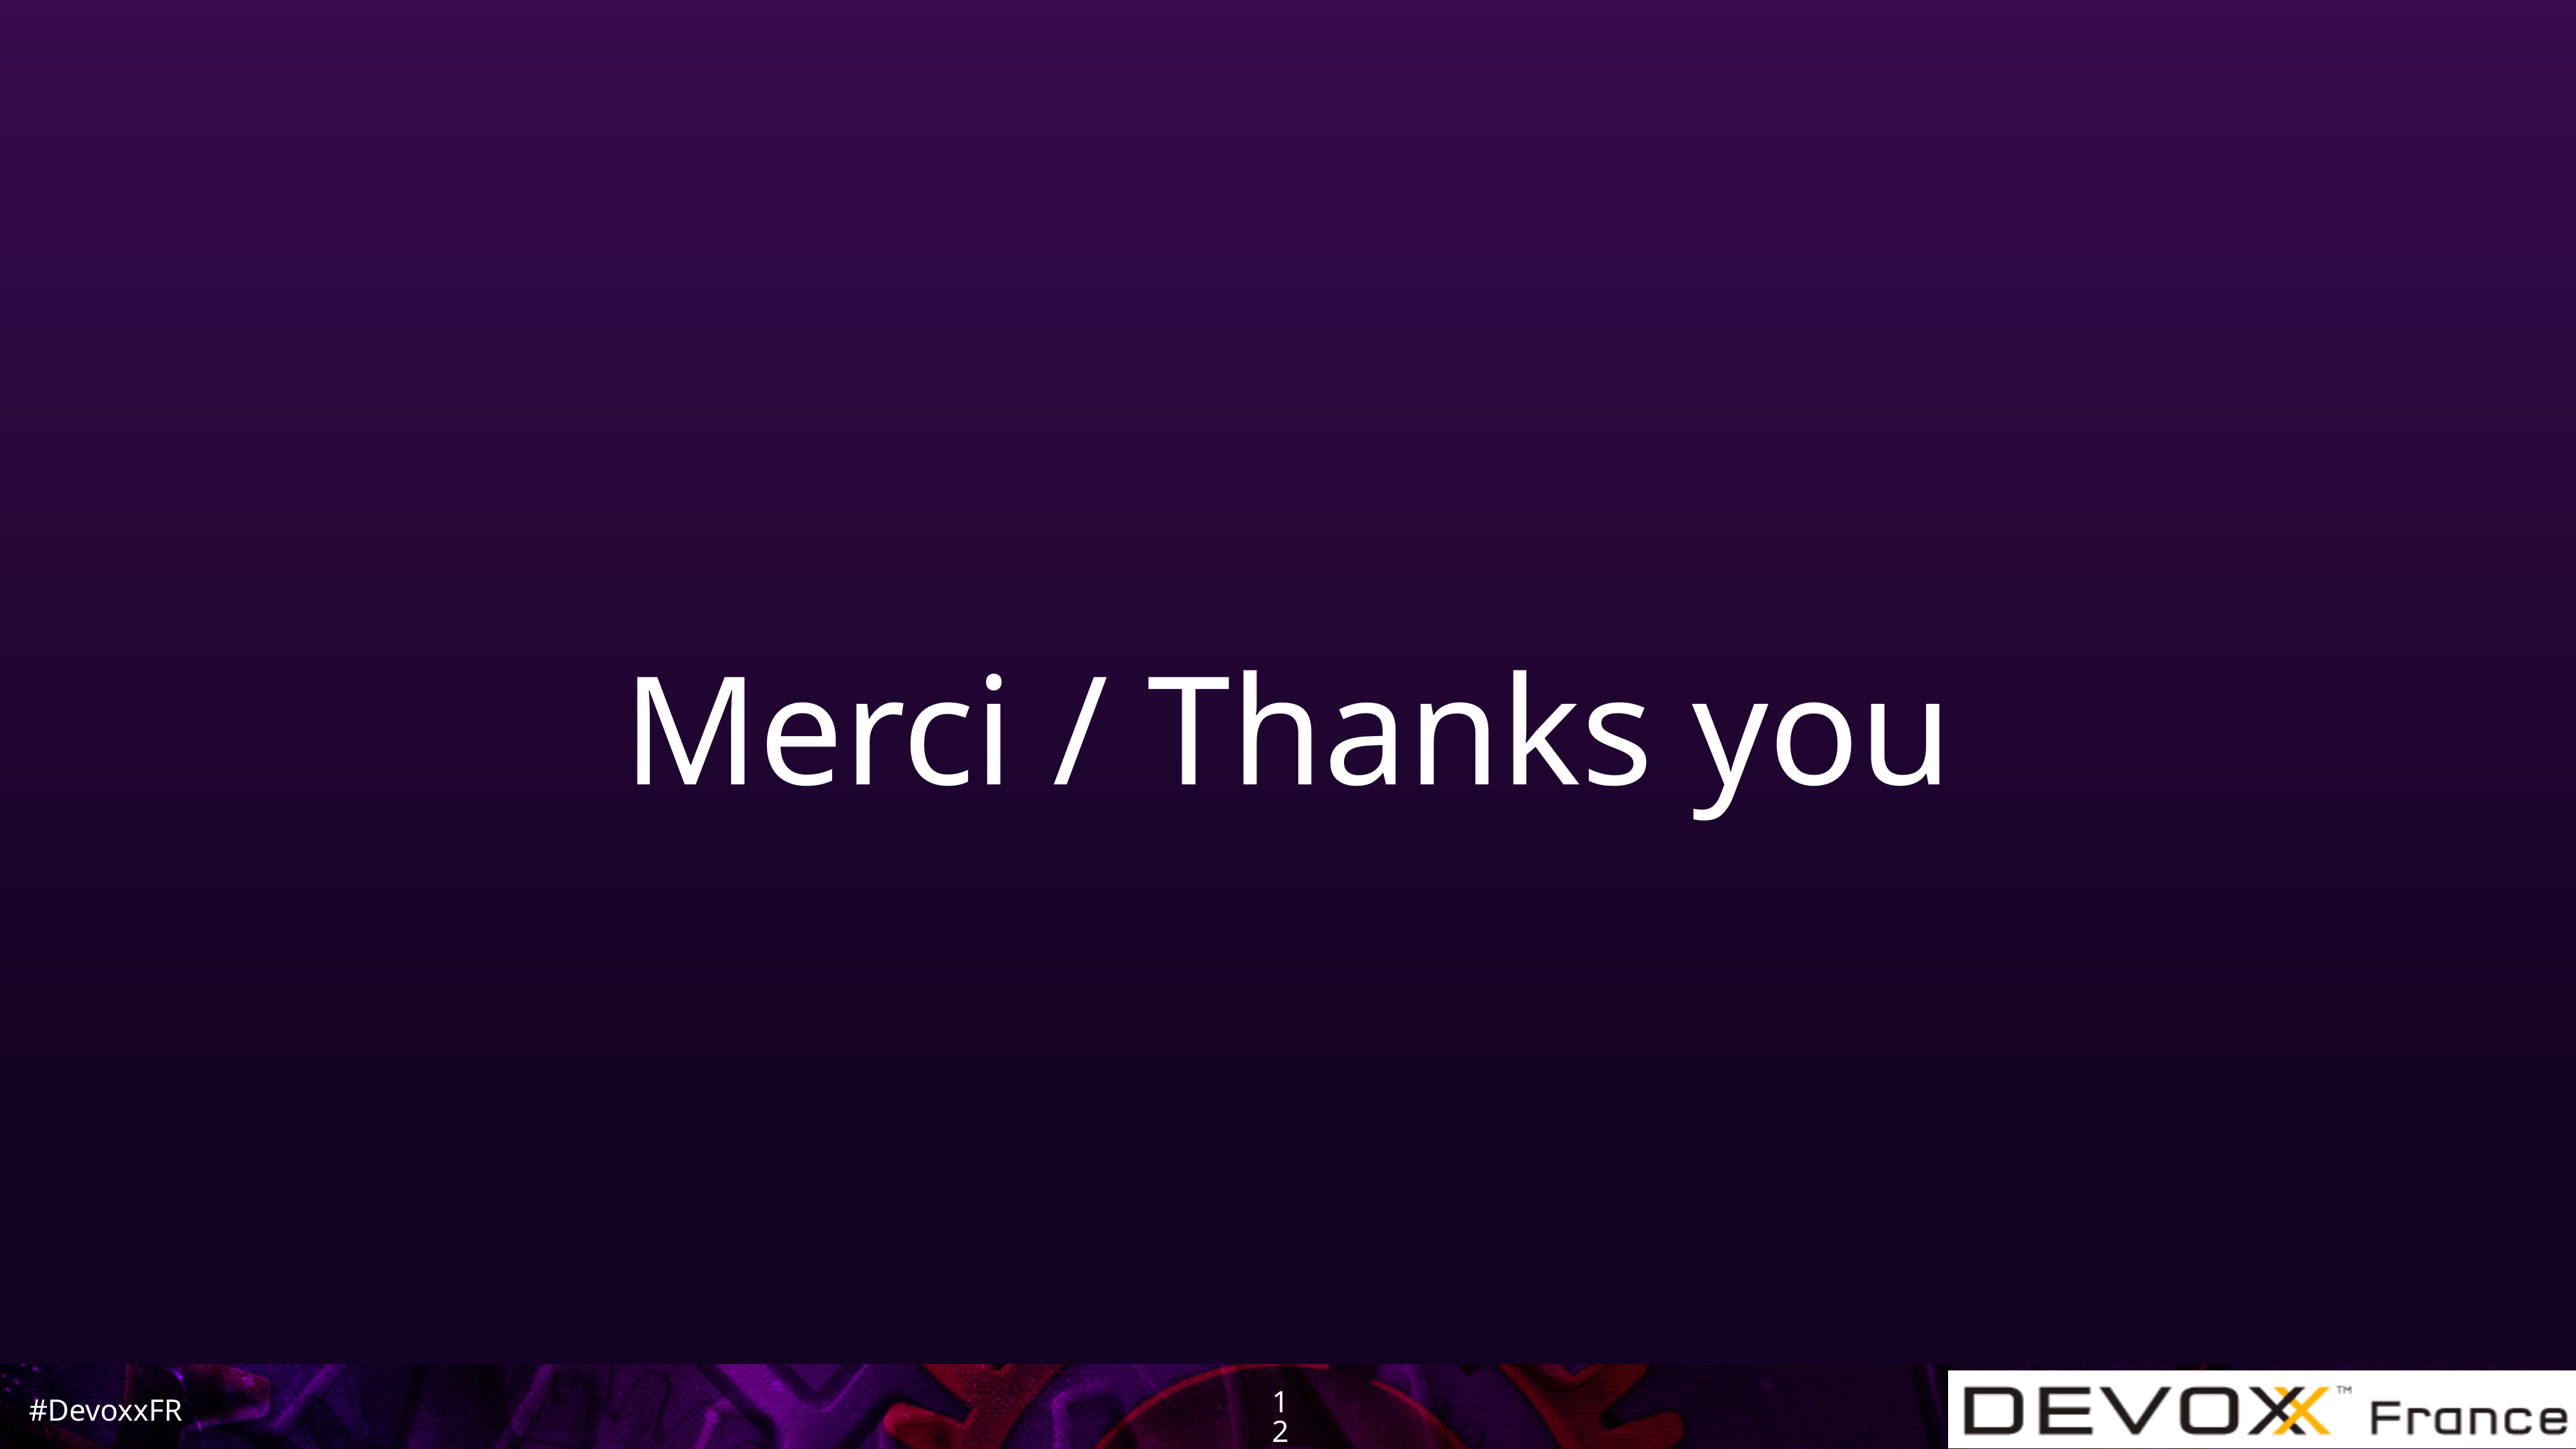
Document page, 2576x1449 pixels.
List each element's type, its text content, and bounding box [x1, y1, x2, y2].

picture [0, 1364, 2576, 1449]
title Merci / Thanks you [510, 478, 2066, 971]
slide_number 12 [1264, 1375, 1310, 1427]
